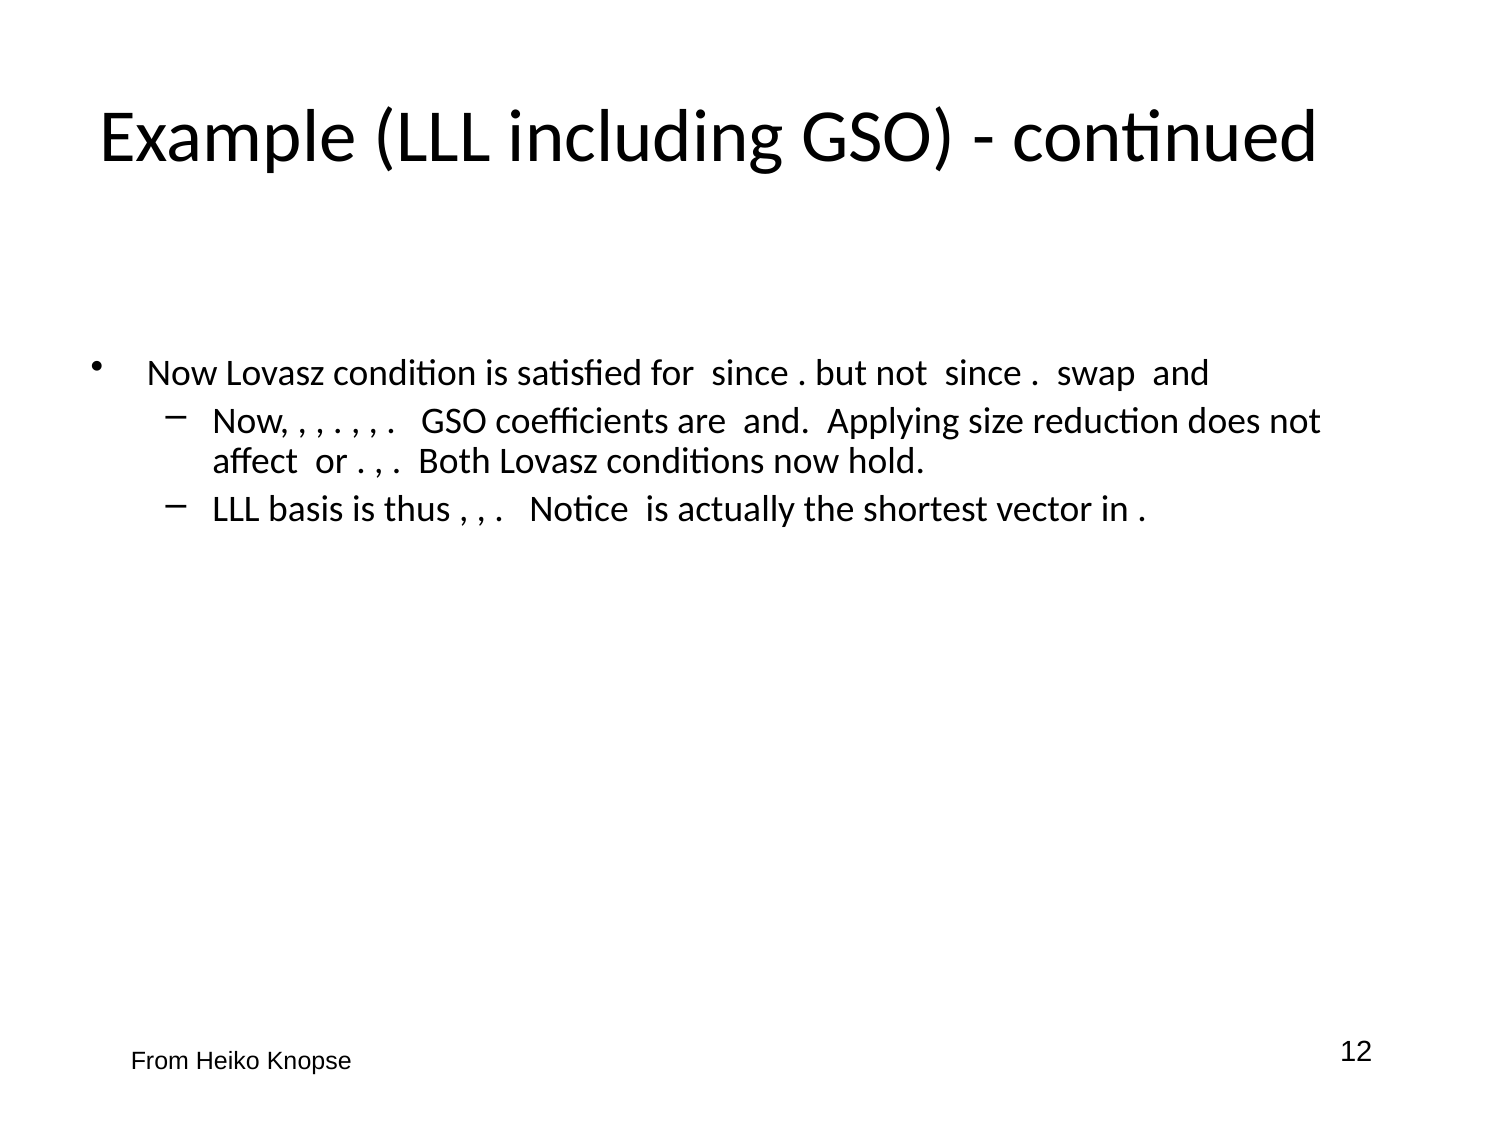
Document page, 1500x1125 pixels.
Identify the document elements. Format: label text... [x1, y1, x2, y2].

text_box From Heiko Knopse [116, 1037, 368, 1083]
title Example (LLL including GSO) - continued [34, 49, 1385, 213]
slide_number 12 [1074, 1024, 1388, 1101]
